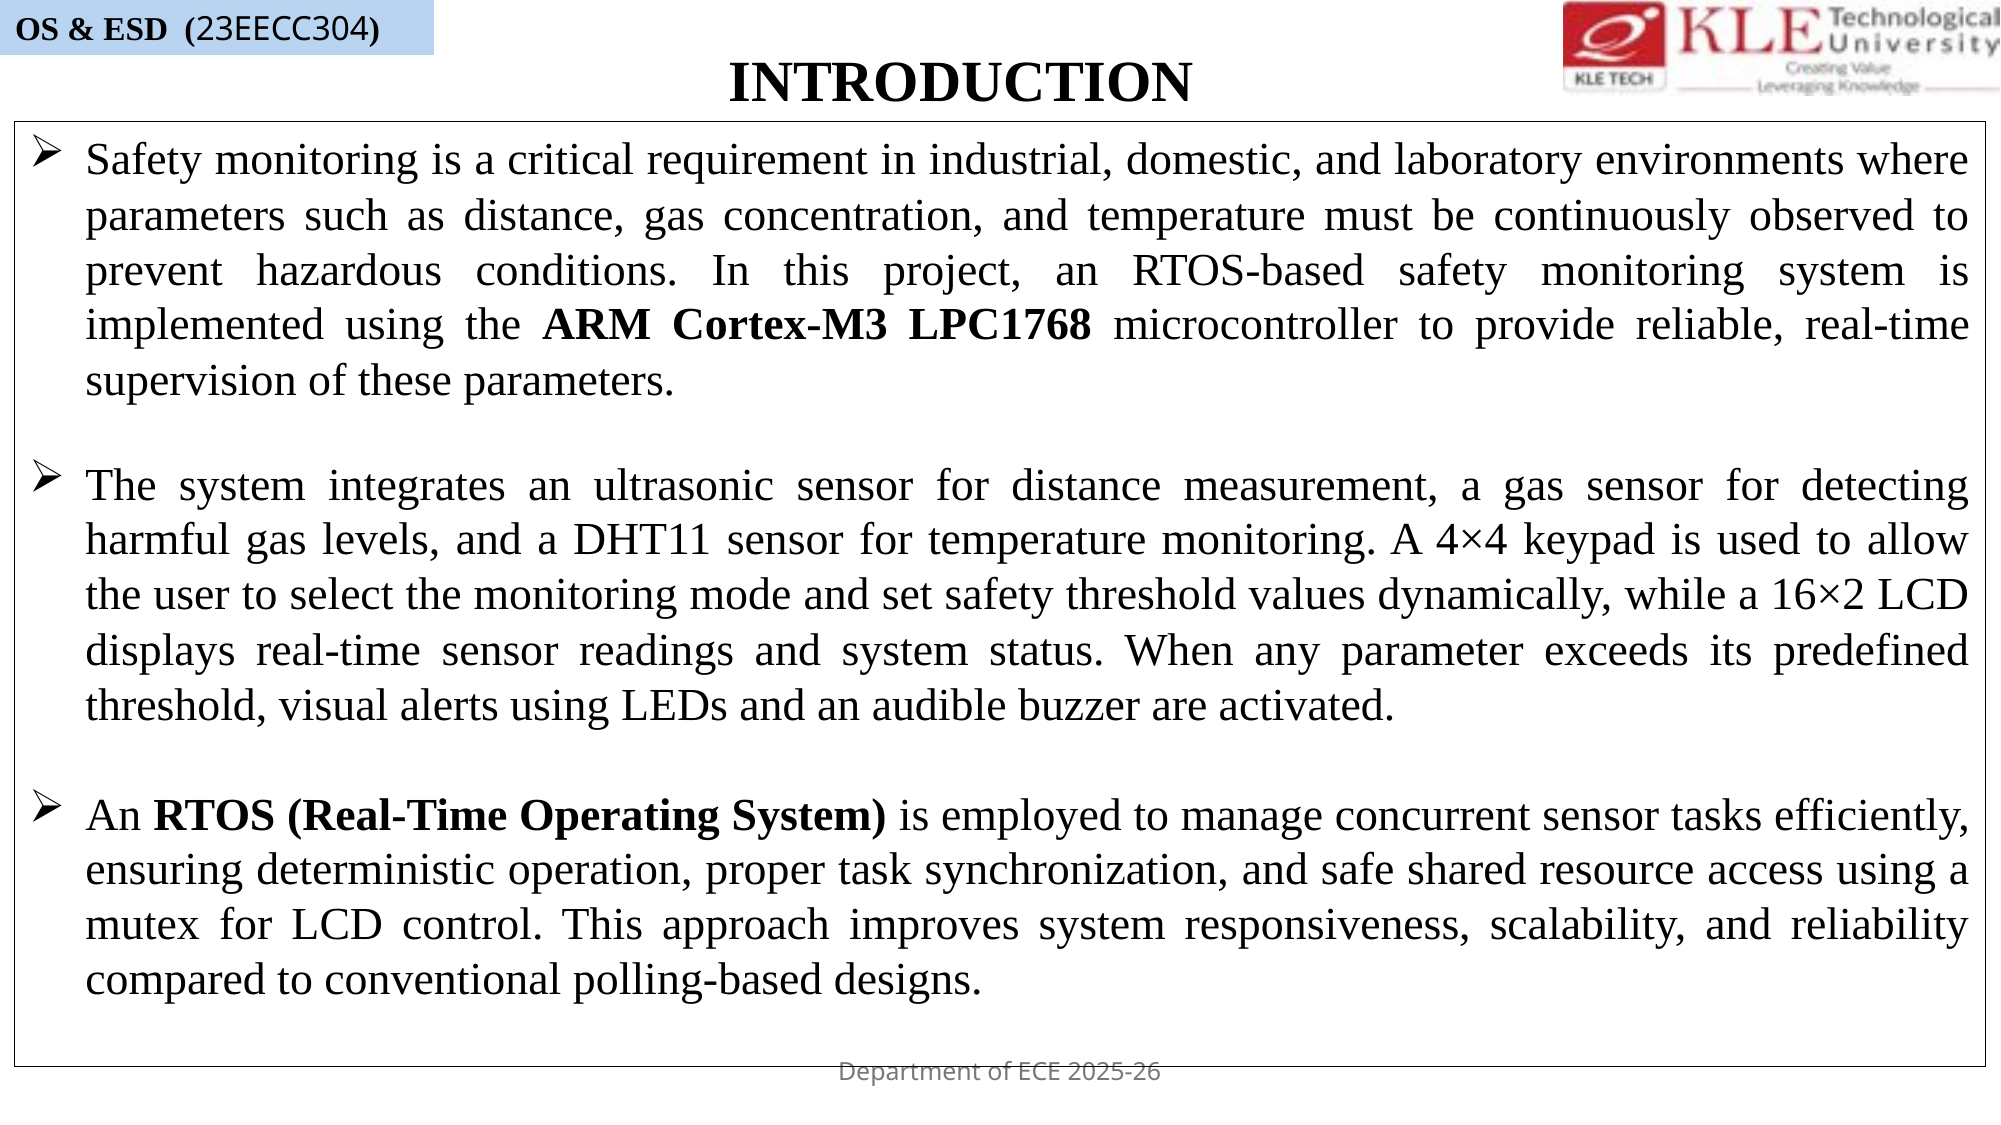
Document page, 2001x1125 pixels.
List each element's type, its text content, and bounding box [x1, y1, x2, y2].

title INTRODUCTION [486, 22, 1436, 121]
text_box Safety monitoring is a critical requirement in industrial, domestic, and laboratory environments where parameters such as distance, gas concentration, and temperature must be continuously observed to prevent hazardous conditions. In this project, an RTOS-based safety monitoring system is implemented using the ARM Cortex-M3 LPC1768 microcontroller to provide reliable, real-time supervision of these parameters. The system integrates an ultrasonic sensor for distance measurement, a gas sensor for detecting harmful gas levels, and a DHT11 sensor for temperature monitoring. A 4×4 keypad is used to allow the user to select the monitoring mode and set safety threshold values dynamically, while a 16×2 LCD displays real-time sensor readings and system status. When any parameter exceeds its predefined threshold, visual alerts using LEDs and an audible buzzer are activated. An RTOS (Real-Time Operating System) is employed to manage concurrent sensor tasks efficiently, ensuring deterministic operation, proper task synchronization, and safe shared resource access using a mutex for LCD control. This approach improves system responsiveness, scalability, and reliability compared to conventional polling-based designs. [14, 121, 1986, 1067]
picture [1562, 0, 2000, 96]
footer Department of ECE 2025-26 [662, 1042, 1338, 1103]
text_box OS & ESD (23EECC304) [0, 0, 434, 55]
